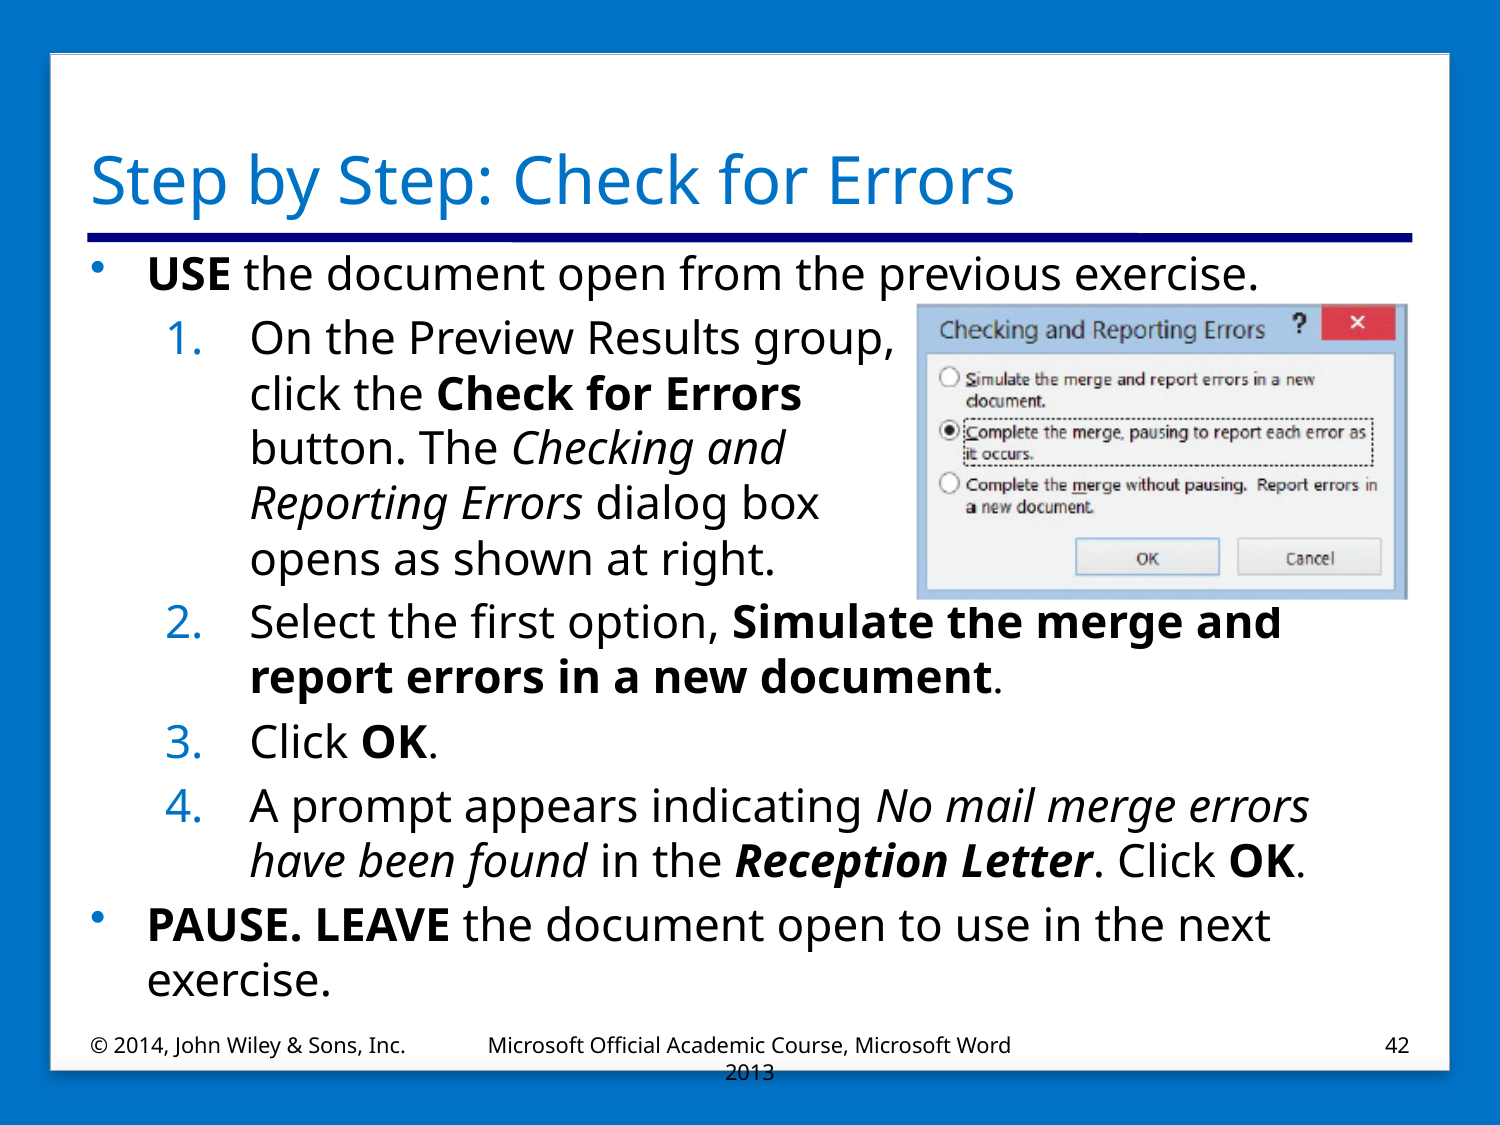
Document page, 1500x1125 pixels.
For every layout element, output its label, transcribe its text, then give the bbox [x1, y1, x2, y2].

title Step by Step: Check for Errors [74, 74, 1426, 226]
slide_number 42 [1074, 1024, 1426, 1103]
slide_number © 2014, John Wiley & Sons, Inc. [74, 1024, 426, 1103]
picture [912, 299, 1416, 607]
footer Microsoft Official Academic Course, Microsoft Word 2013 [449, 1024, 1051, 1103]
list USE the document open from the previous exercise. On the Preview Results group, click the Check for Errors button. The Checking and Reporting Errors dialog box opens as shown at right. Select the first option, Simulate the merge and report errors in a new document. Click OK. A prompt appears indicating No mail merge errors have been found in the Reception Letter. Click OK. PAUSE. LEAVE the document open to use in the next exercise. [75, 237, 1425, 1063]
